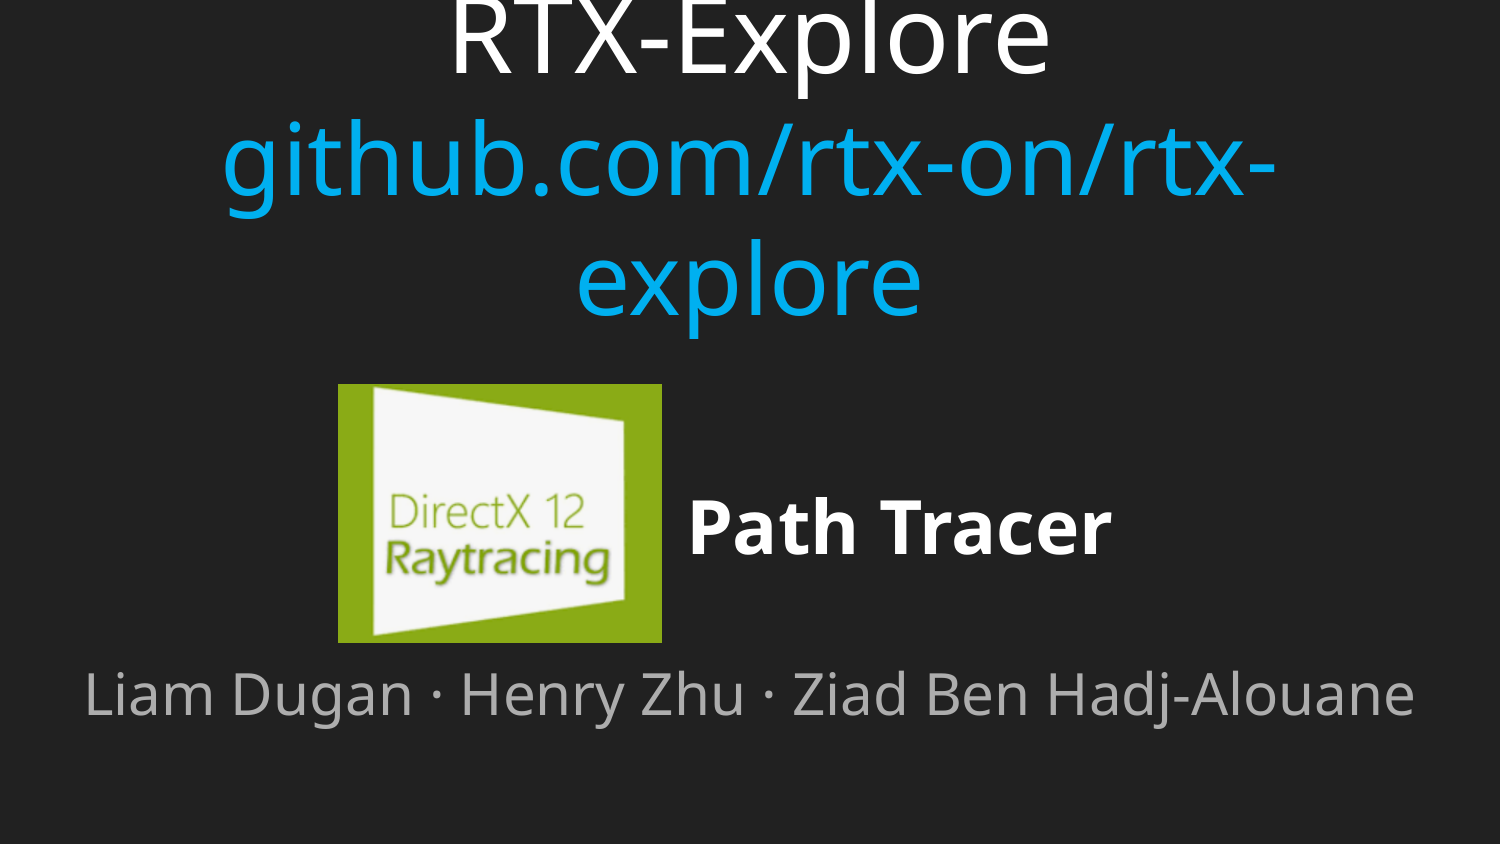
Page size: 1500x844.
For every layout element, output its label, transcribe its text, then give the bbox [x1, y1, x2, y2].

picture [338, 383, 662, 643]
subtitle Liam Dugan · Henry Zhu · Ziad Ben Hadj-Alouane [51, 642, 1449, 773]
title RTX-Explore github.com/rtx-on/rtx-explore Path Tracer [51, 253, 1449, 590]
